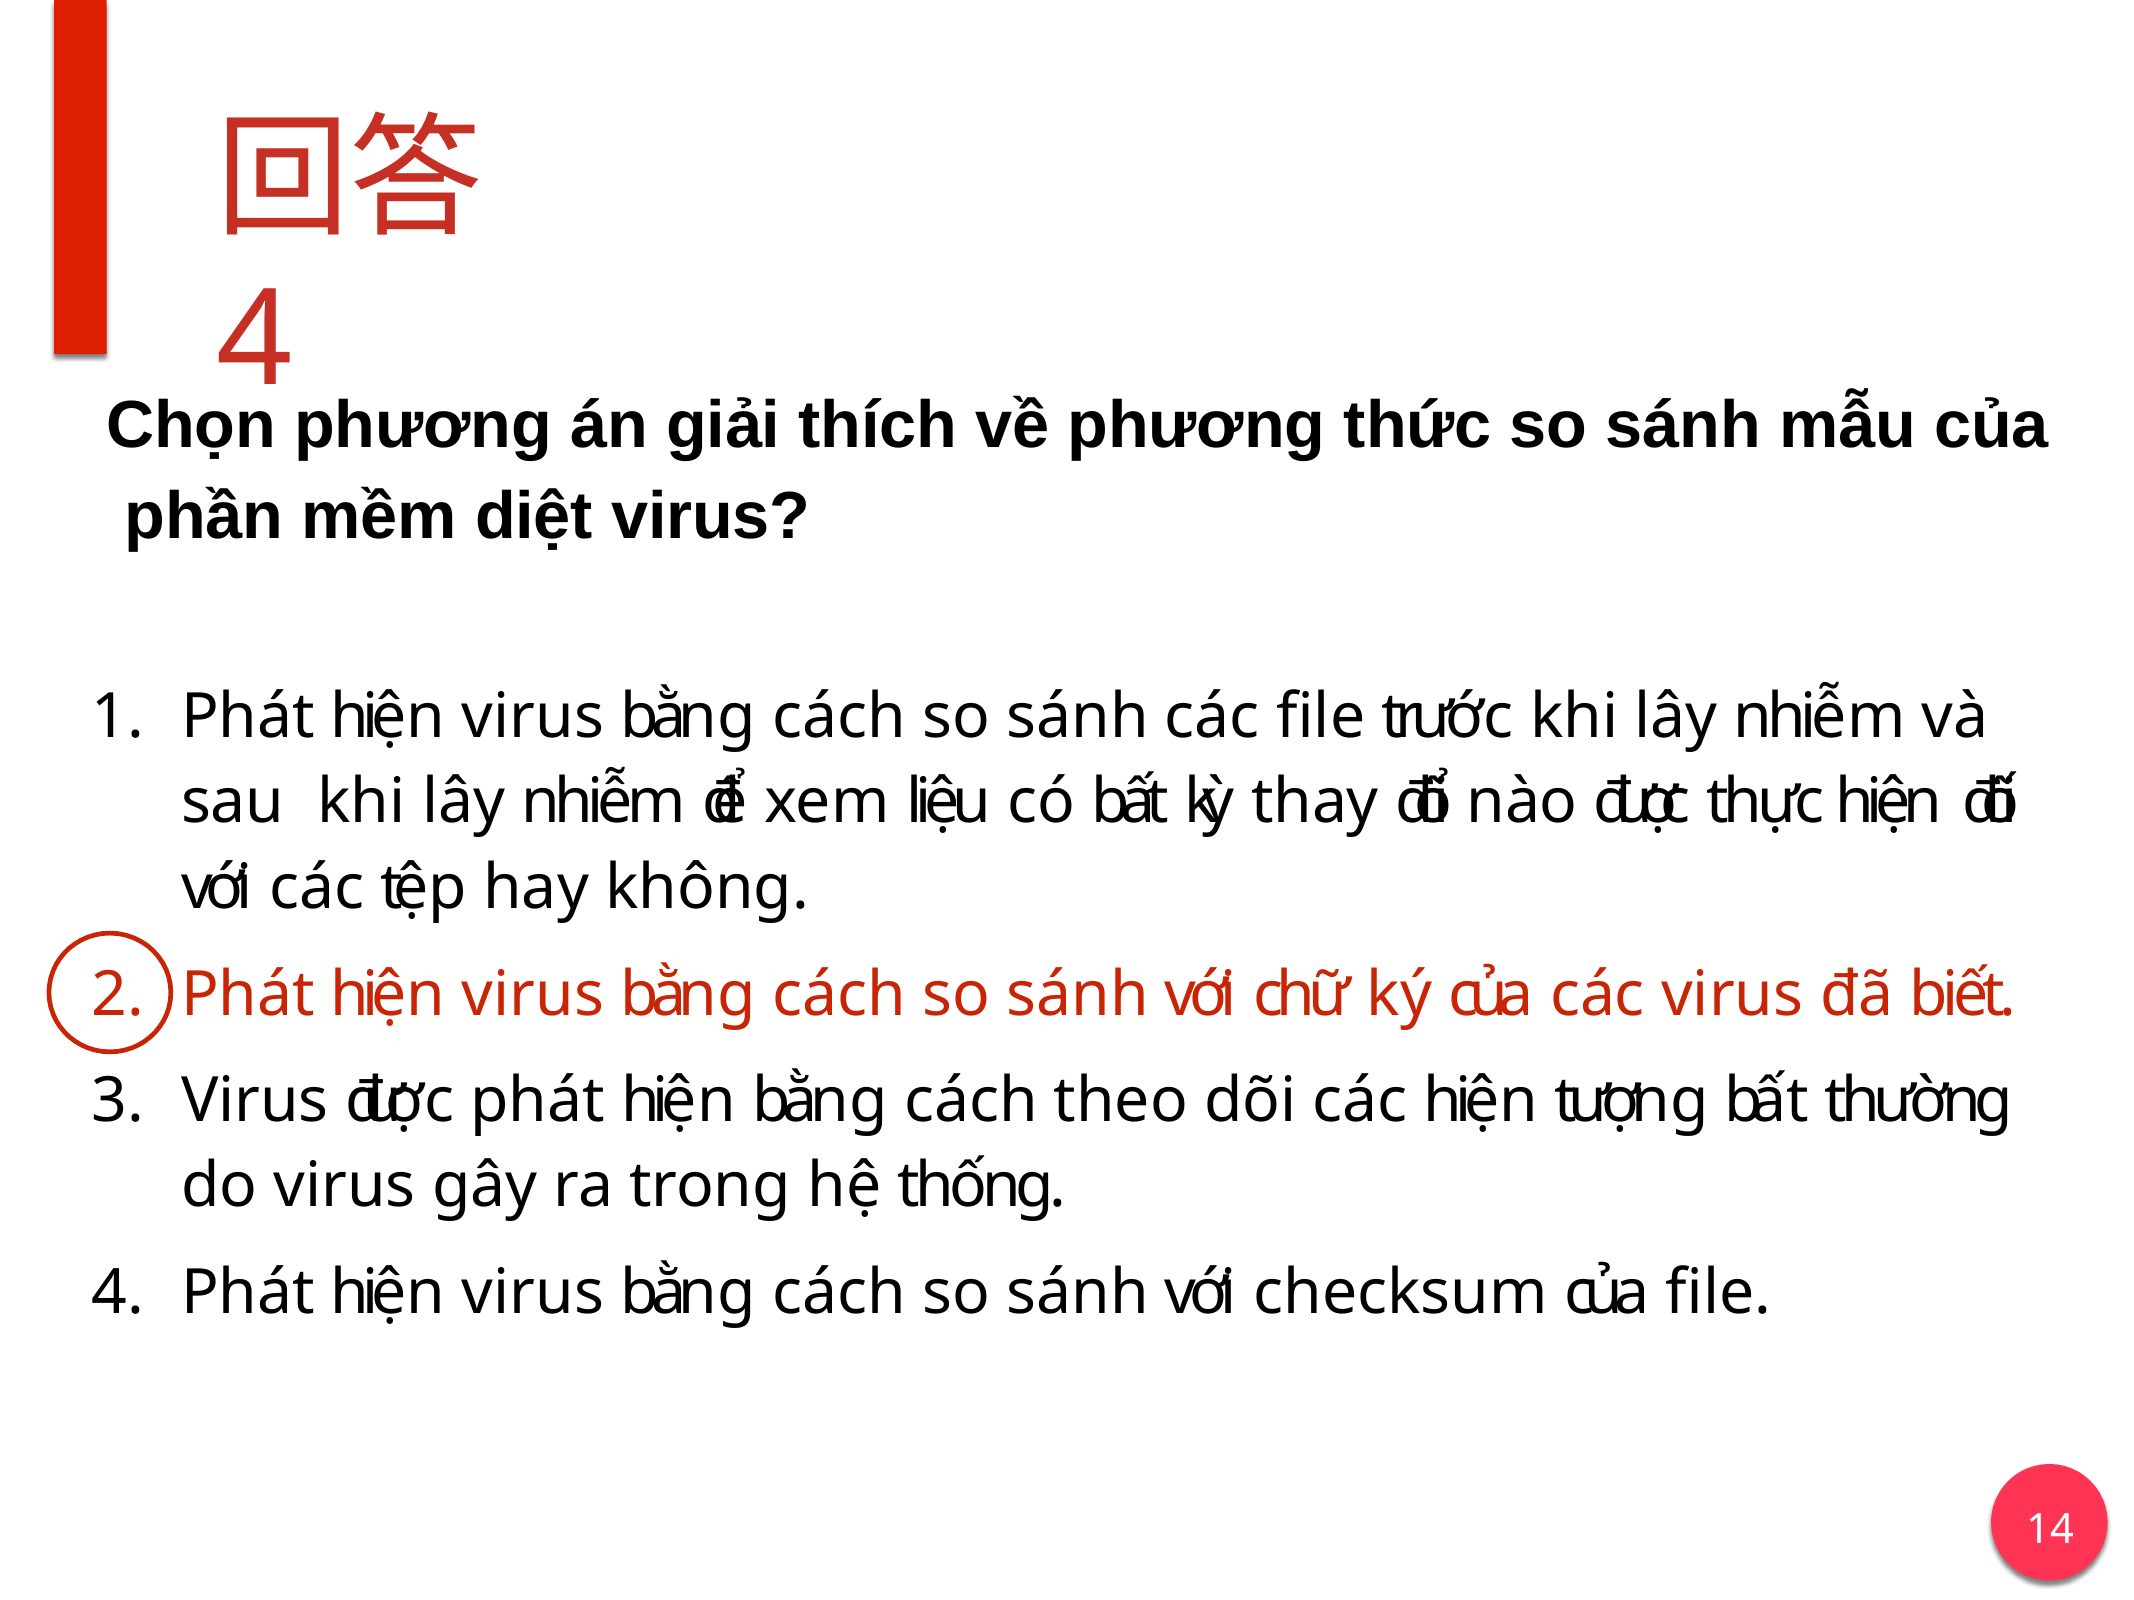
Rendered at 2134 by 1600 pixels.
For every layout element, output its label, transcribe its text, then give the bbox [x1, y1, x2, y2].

text_box [48, 933, 171, 1052]
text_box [1984, 1461, 2115, 1592]
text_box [47, 0, 114, 365]
list Chọn phương án giải thích về phương thức so sánh mẫu của phần mềm diệt virus? Phát hiện virus bằng cách so sánh các file trước khi lây nhiễm và sau khi lây nhiễm để xem liệu có bất kỳ thay đổi nào được thực hiện đối với các tệp hay không. Phát hiện virus bằng cách so sánh với chữ ký của các virus đã biết. Virus được phát hiện bằng cách theo dõi các hiện tượng bất thường do virus gây ra trong hệ thống. Phát hiện virus bằng cách so sánh với checksum của file. [31, 367, 2102, 1327]
title 回答4 [214, 89, 560, 367]
